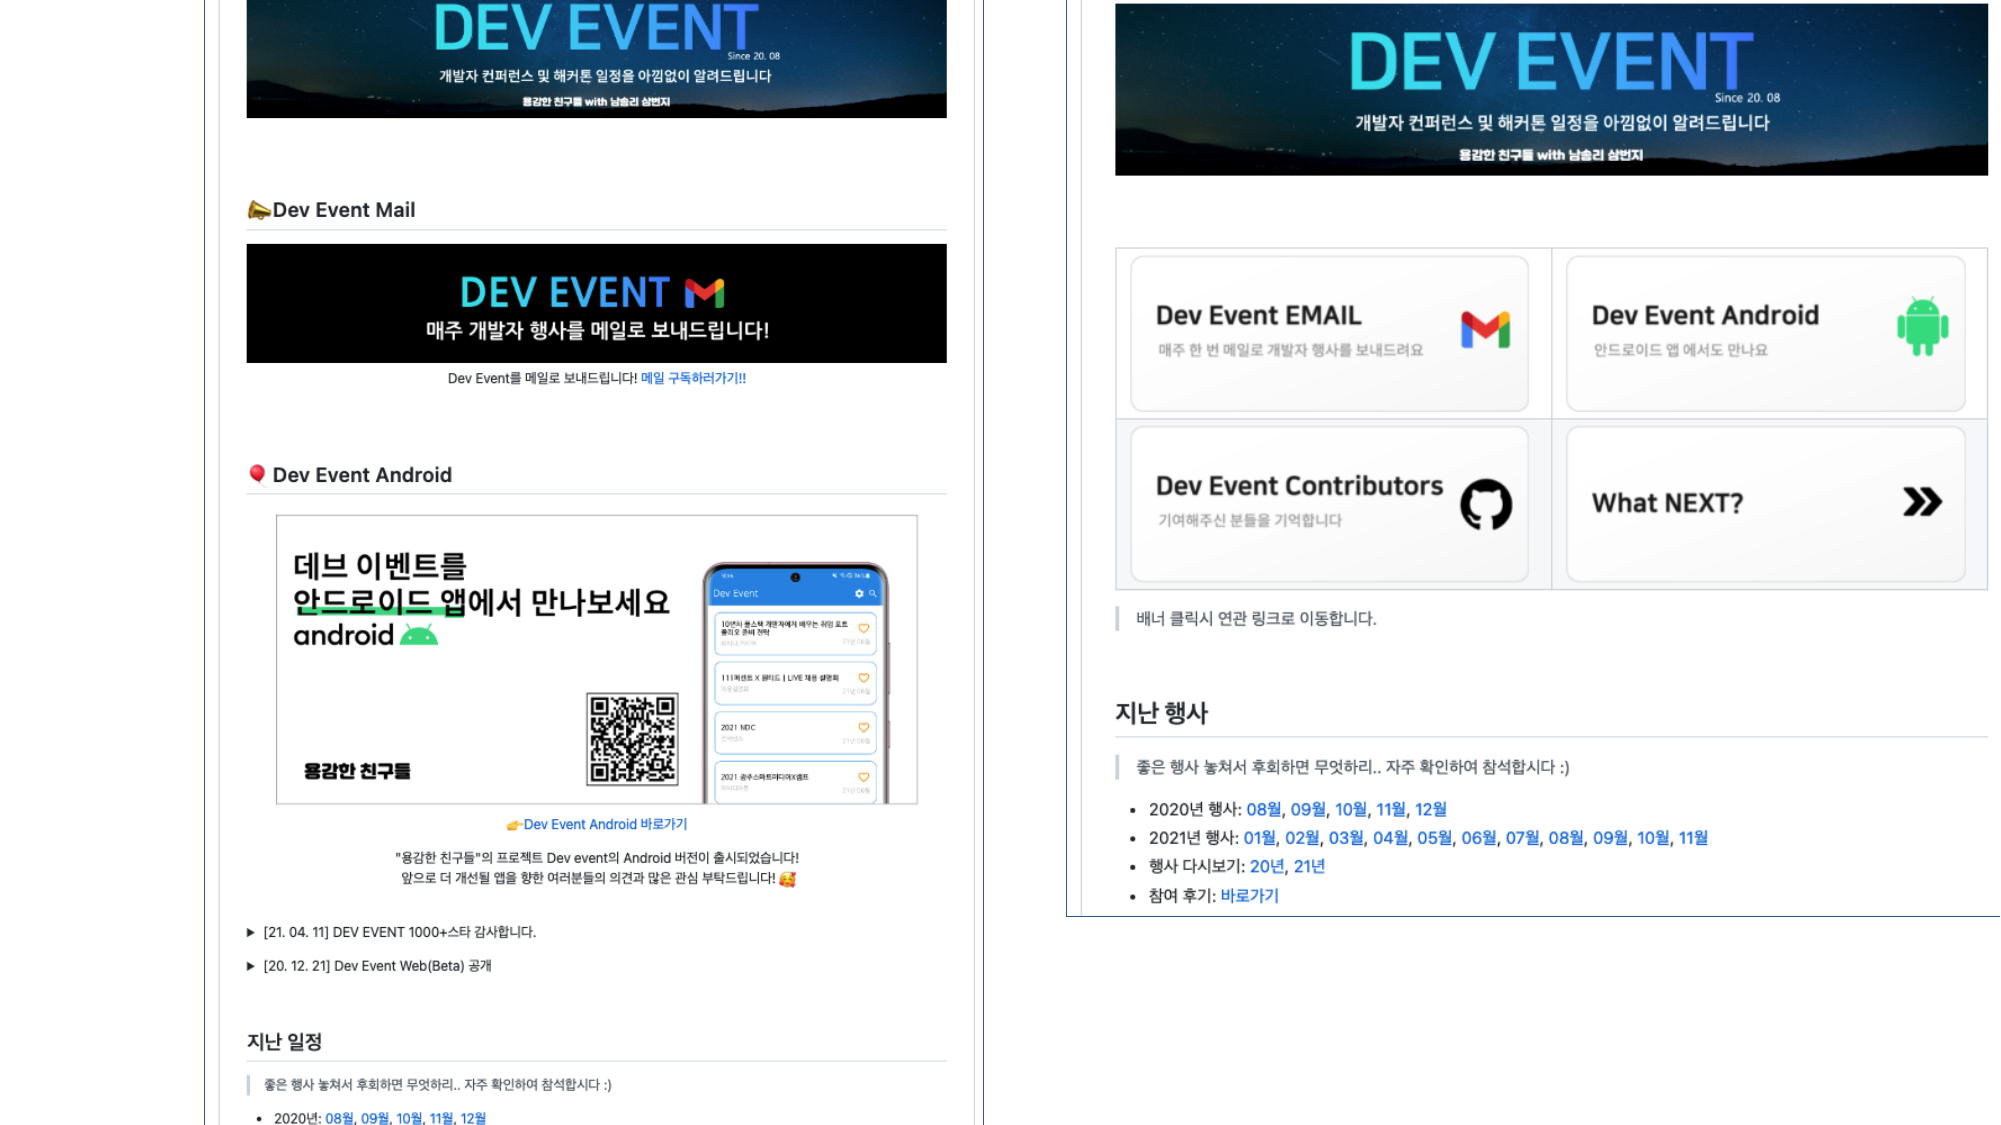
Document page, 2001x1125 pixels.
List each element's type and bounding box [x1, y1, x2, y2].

text_box [984, 0, 2000, 1125]
picture [1066, 0, 2000, 917]
list [204, 0, 984, 1125]
text_box [0, 0, 204, 1125]
